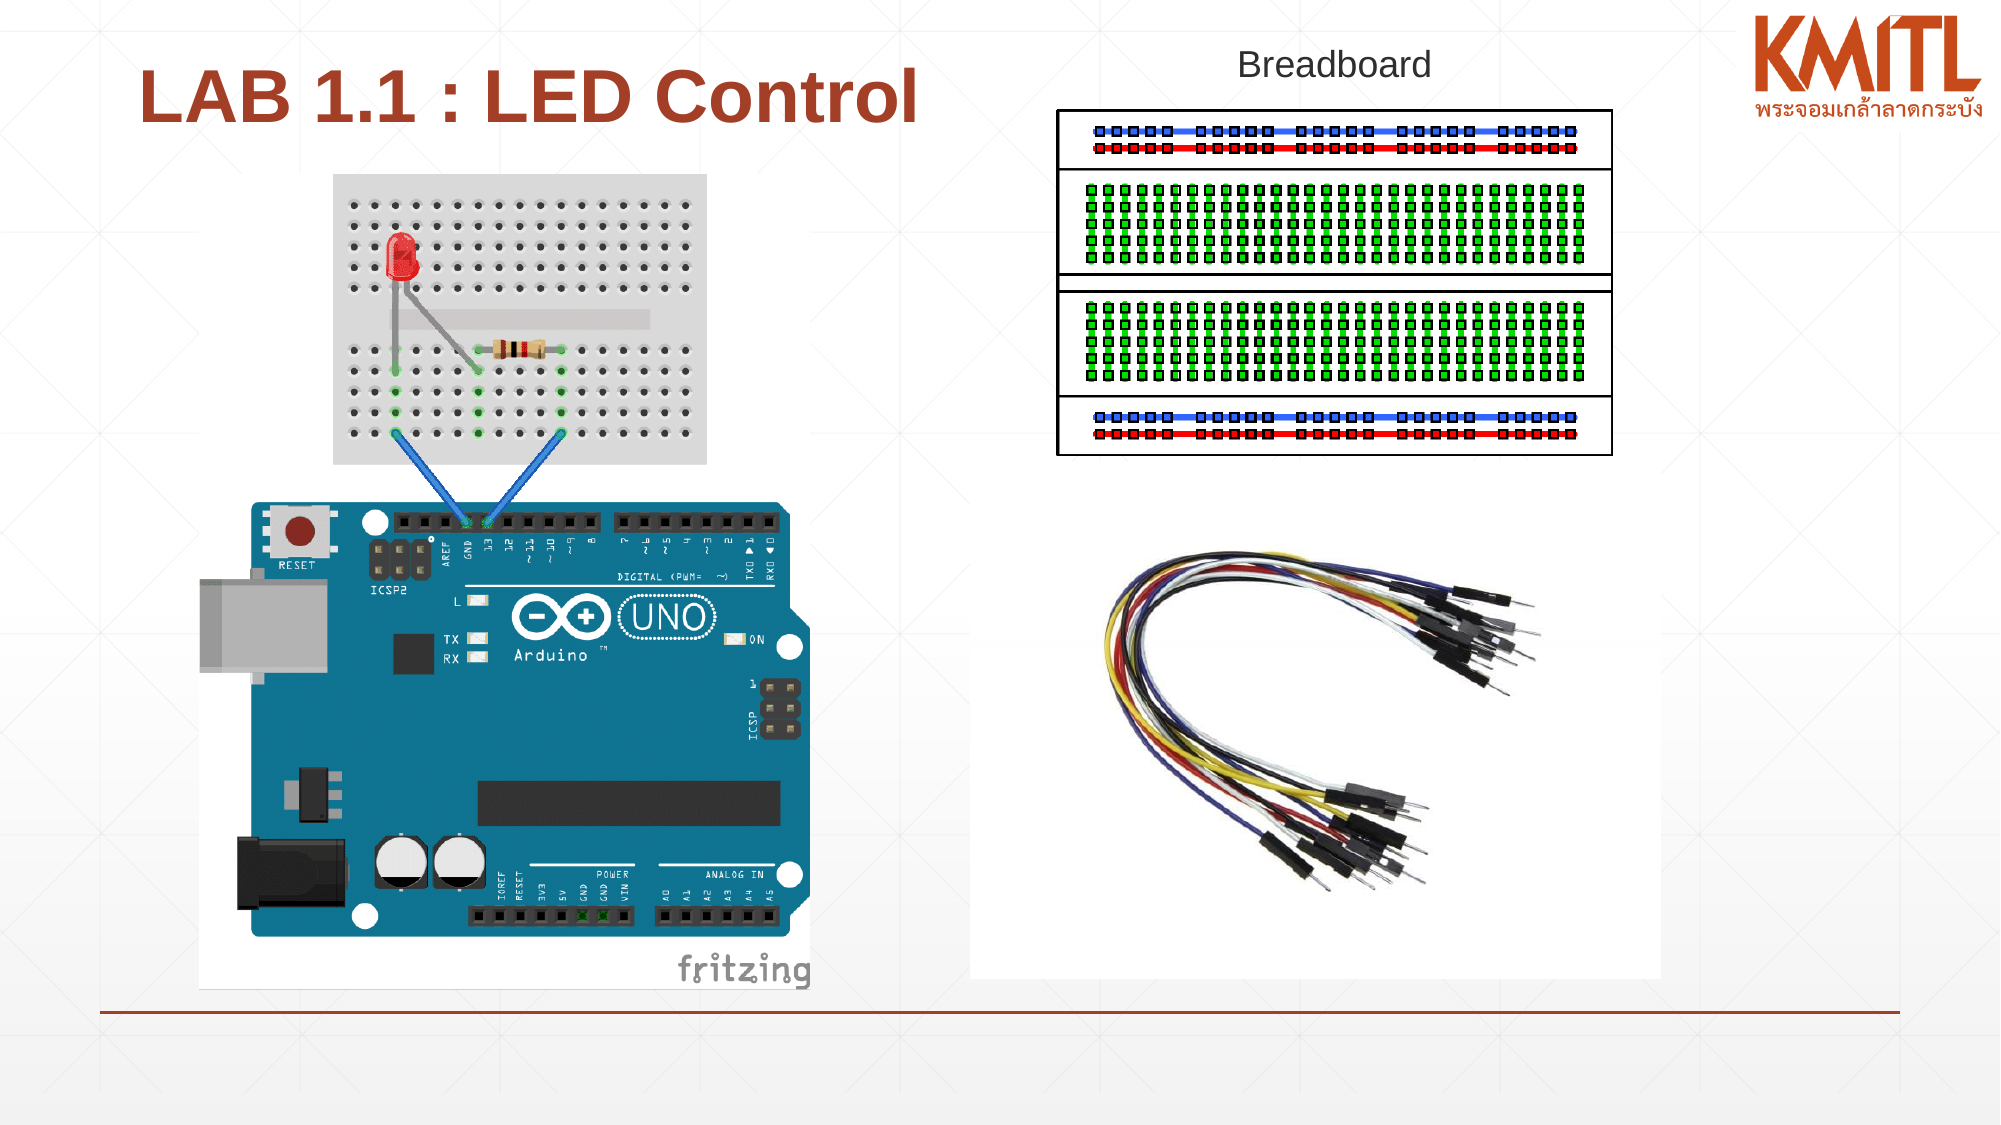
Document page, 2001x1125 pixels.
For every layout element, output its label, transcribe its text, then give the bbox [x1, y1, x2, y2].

text_box Breadboard [1171, 33, 1499, 93]
picture [1736, 0, 2000, 132]
picture [970, 461, 1661, 979]
title LAB 1.1 : LED Control [123, 17, 1699, 147]
picture [199, 174, 810, 990]
picture [1056, 109, 1613, 457]
